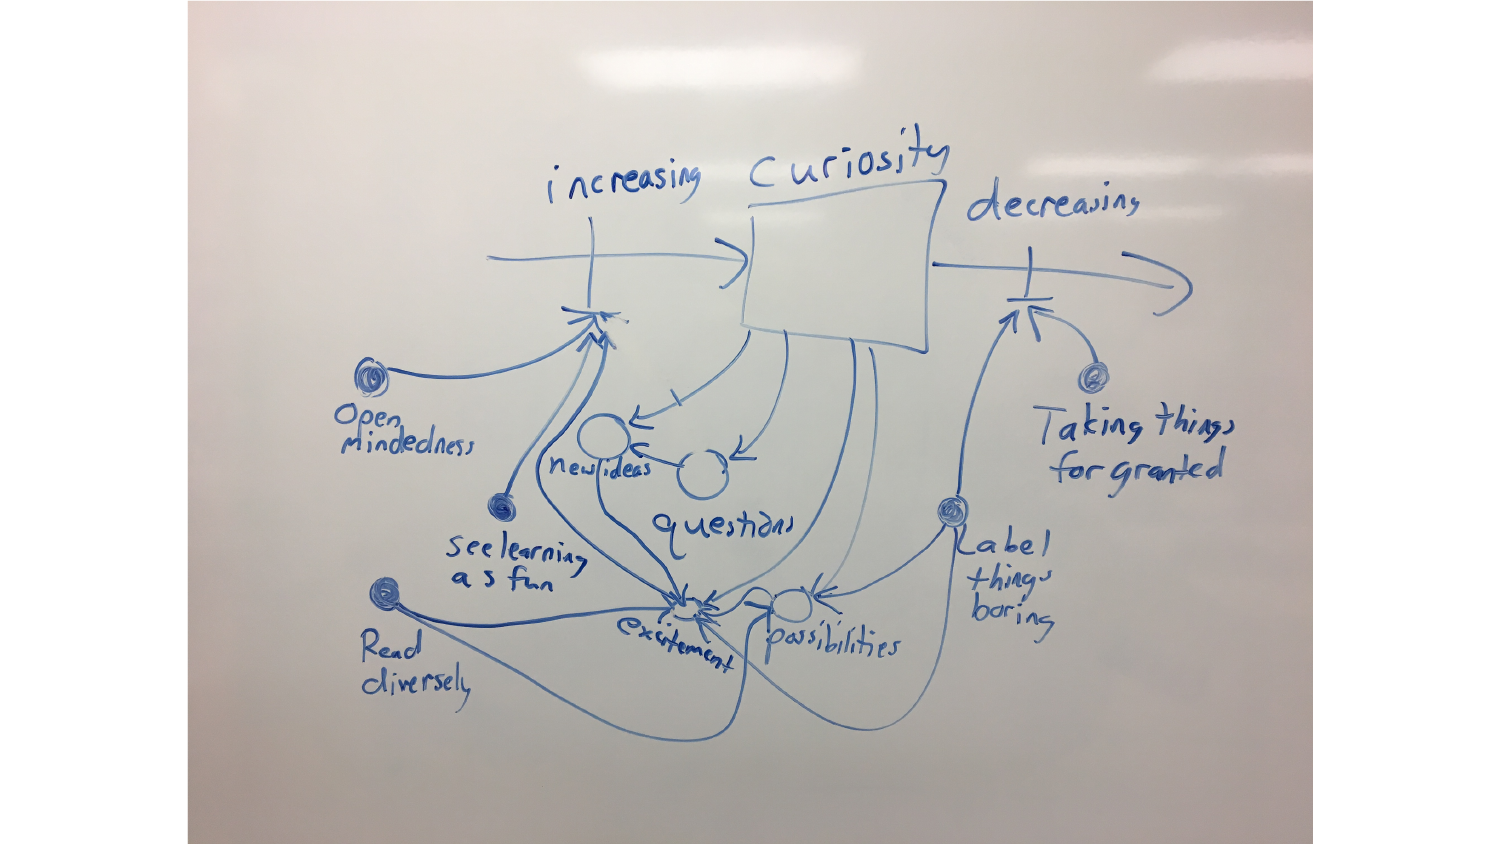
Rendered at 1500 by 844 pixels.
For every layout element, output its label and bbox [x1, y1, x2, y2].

list [187, 0, 1313, 844]
